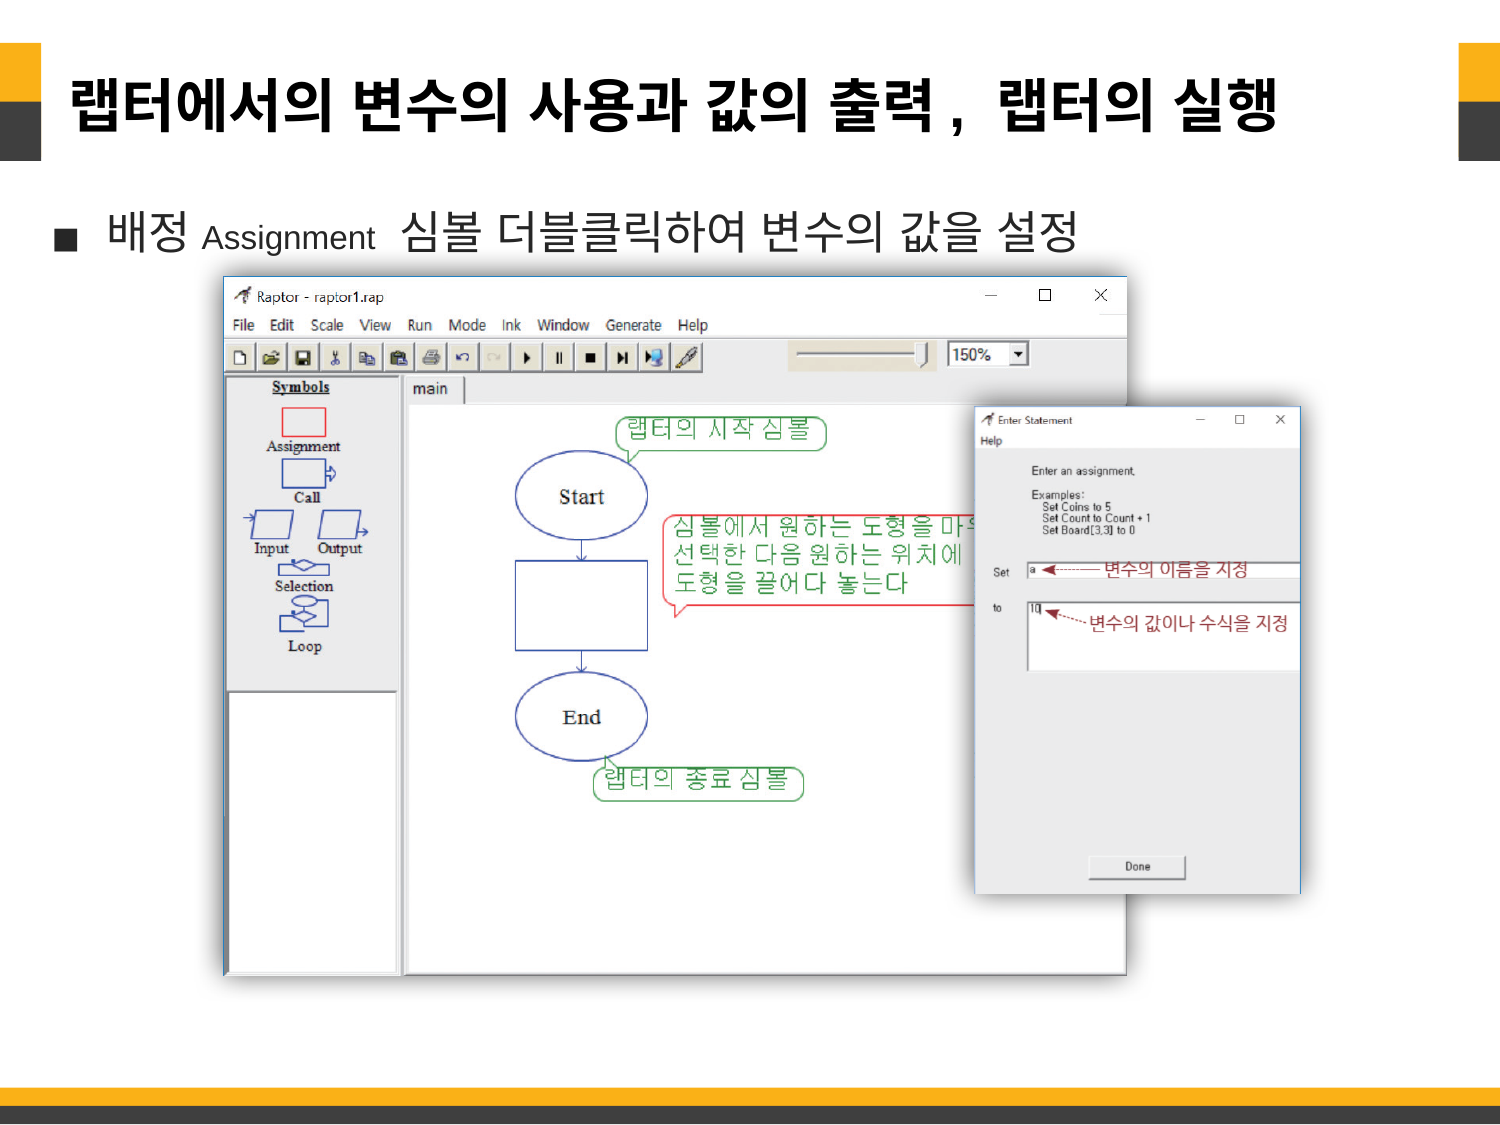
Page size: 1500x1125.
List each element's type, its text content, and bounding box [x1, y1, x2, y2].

title 랩터에서의 변수의 사용과 값의 출력, 랩터의 실행 [53, 47, 1471, 161]
picture [223, 276, 1301, 977]
list 배정Assignment 심볼 더블클릭하여 변수의 값을 설정 [35, 196, 1471, 1012]
